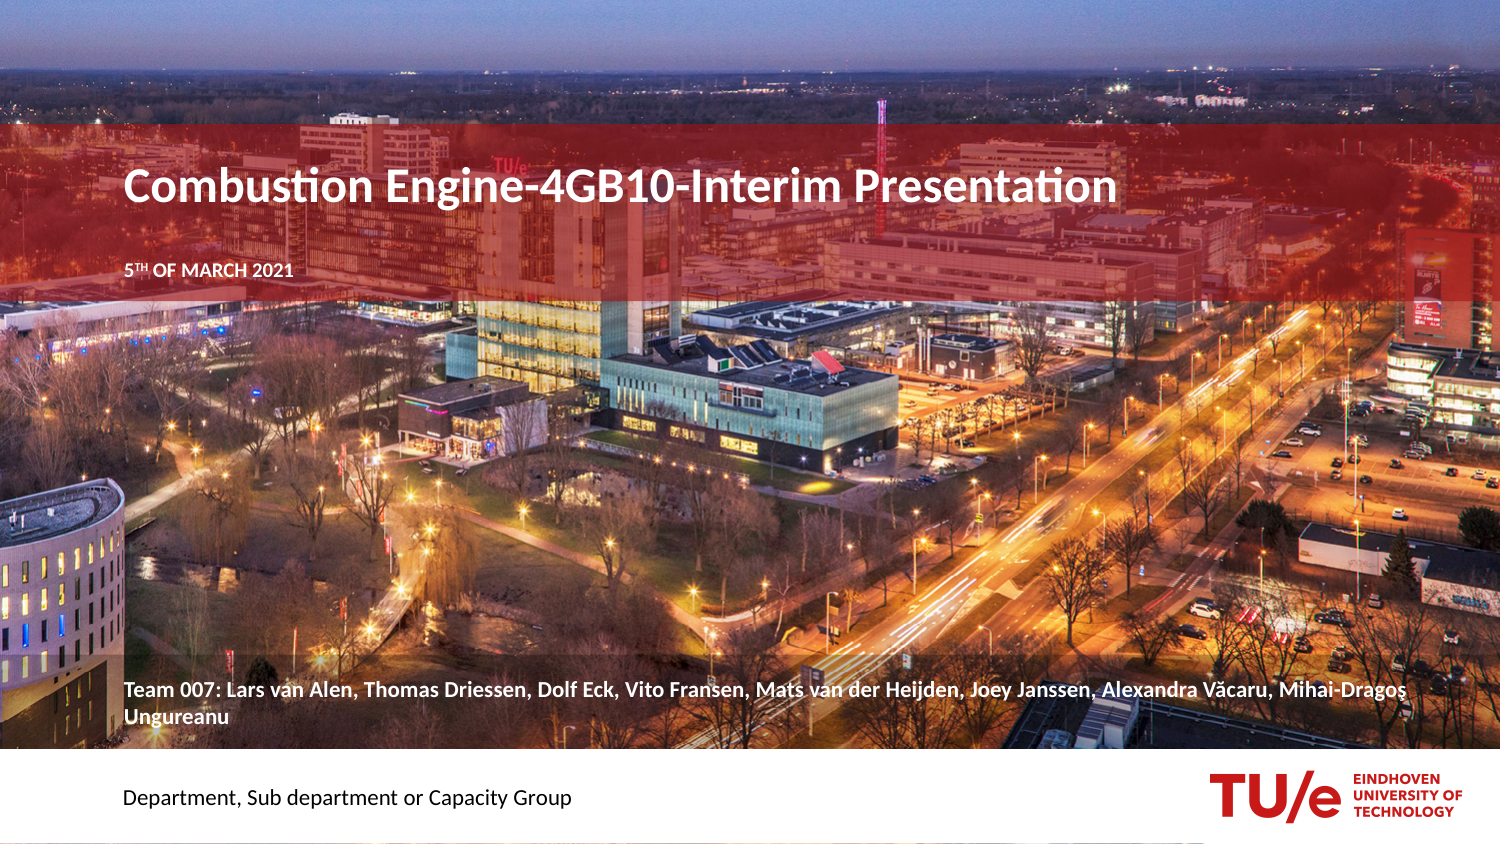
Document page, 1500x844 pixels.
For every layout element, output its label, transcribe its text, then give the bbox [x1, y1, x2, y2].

list Department, Sub department or Capacity Group [0, 749, 1205, 844]
title Combustion Engine-4GB10-Interim Presentation [0, 124, 1500, 253]
picture [0, 302, 1500, 654]
picture [1205, 750, 1500, 844]
picture [0, 0, 1500, 124]
list Team 007: Lars van Alen, Thomas Driessen, Dolf Eck, Vito Fransen, Mats van der Heijden, Joey Janssen, Alexandra Văcaru, Mihai-Dragoş Ungureanu [0, 654, 1500, 750]
subtitle 5th of March 2021 [0, 253, 1500, 302]
